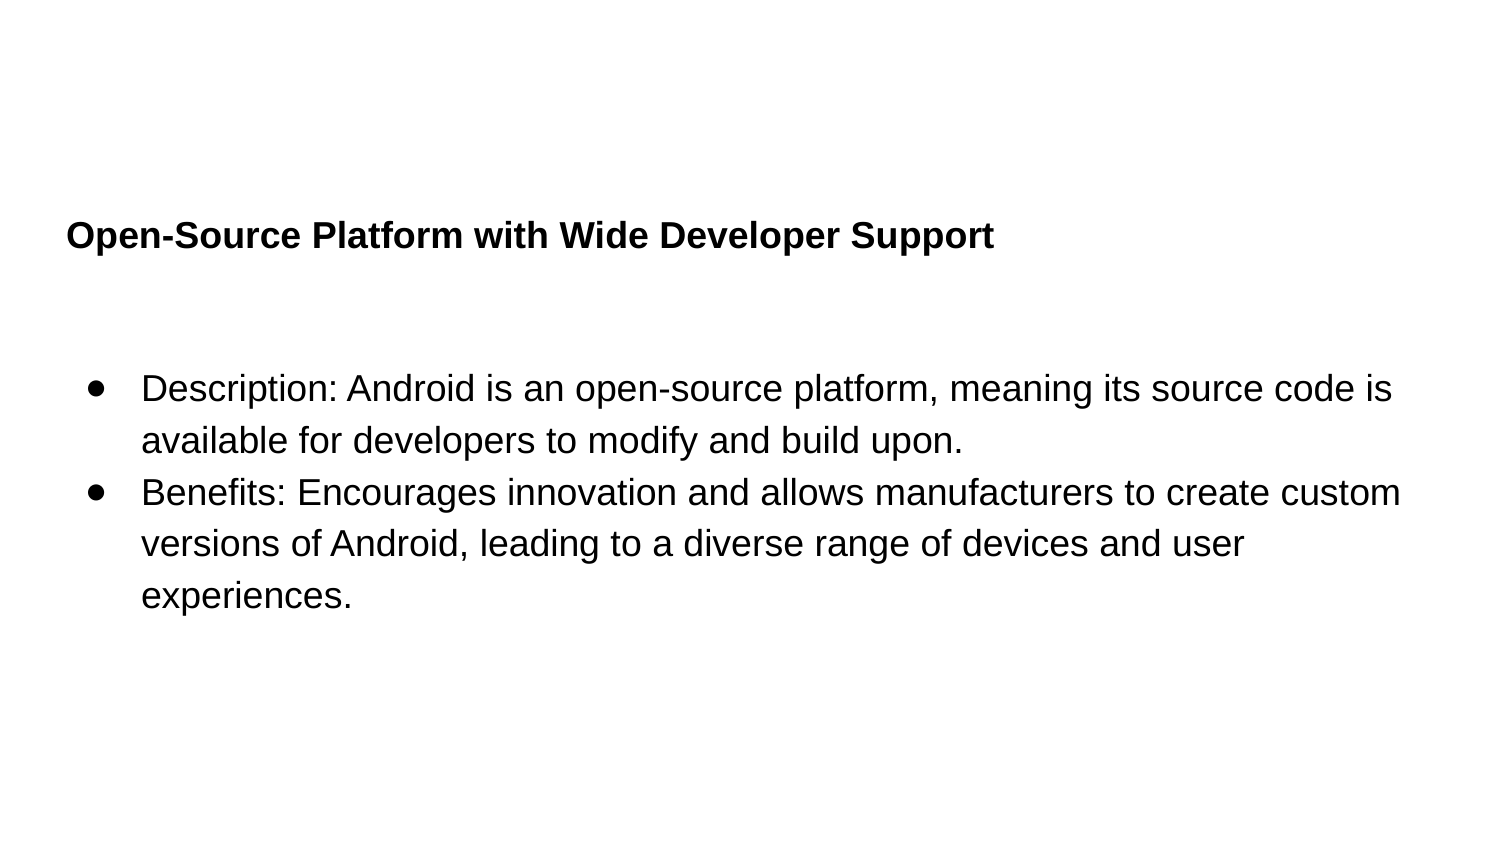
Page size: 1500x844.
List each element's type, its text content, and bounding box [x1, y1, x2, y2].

list Open-Source Platform with Wide Developer Support Description: Android is an open-source platform, meaning its source code is available for developers to modify and build upon. Benefits: Encourages innovation and allows manufacturers to create custom versions of Android, leading to a diverse range of devices and user experiences. [51, 189, 1449, 750]
